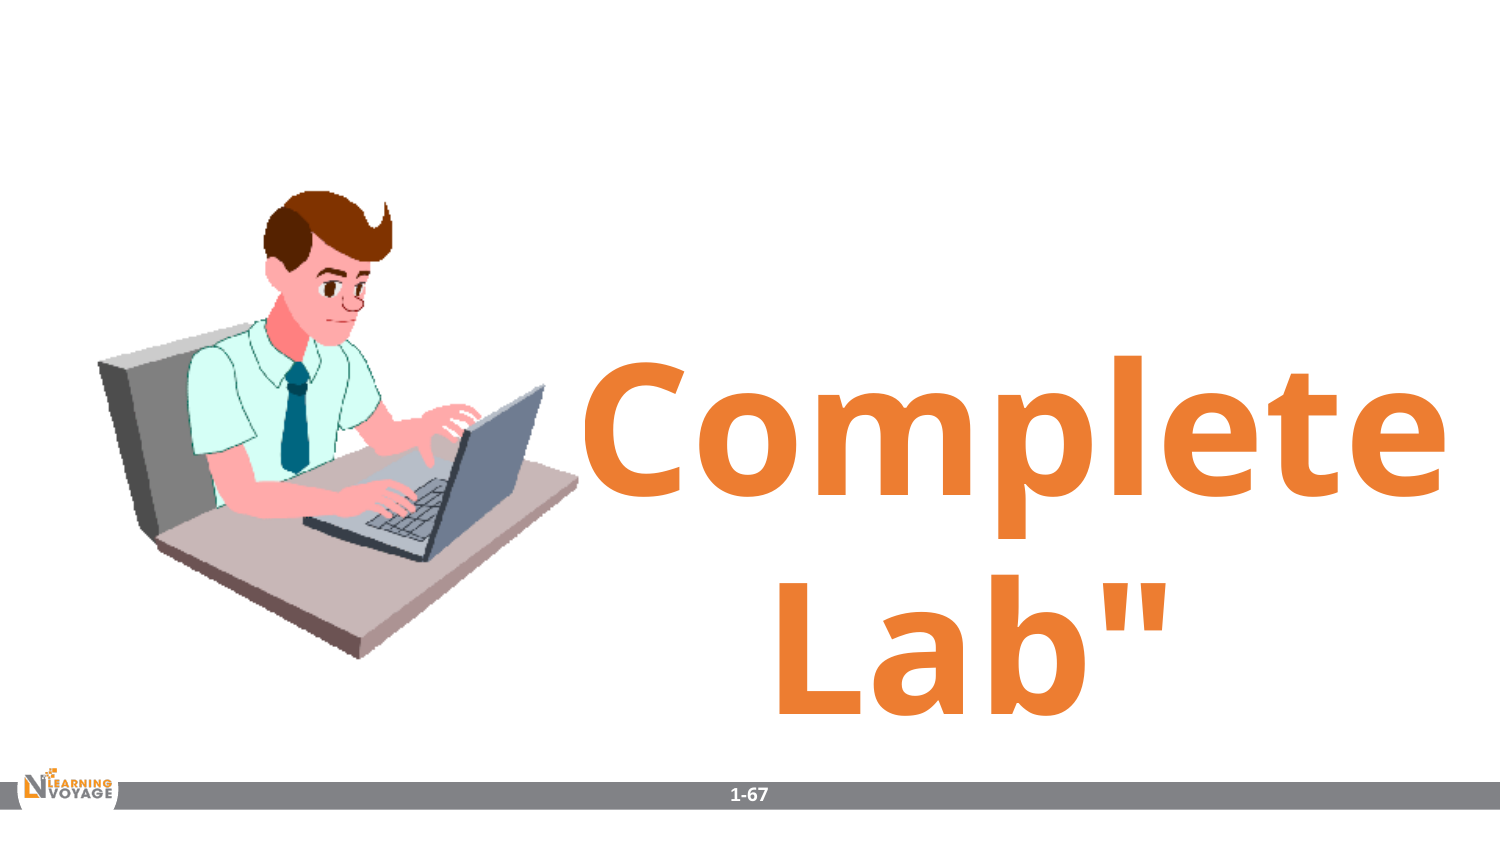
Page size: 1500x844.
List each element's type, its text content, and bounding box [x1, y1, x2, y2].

slide_number 1-67 [692, 770, 784, 821]
text_box "Complete Lab" [347, 309, 1500, 752]
picture [0, 706, 144, 844]
picture [84, 171, 585, 672]
